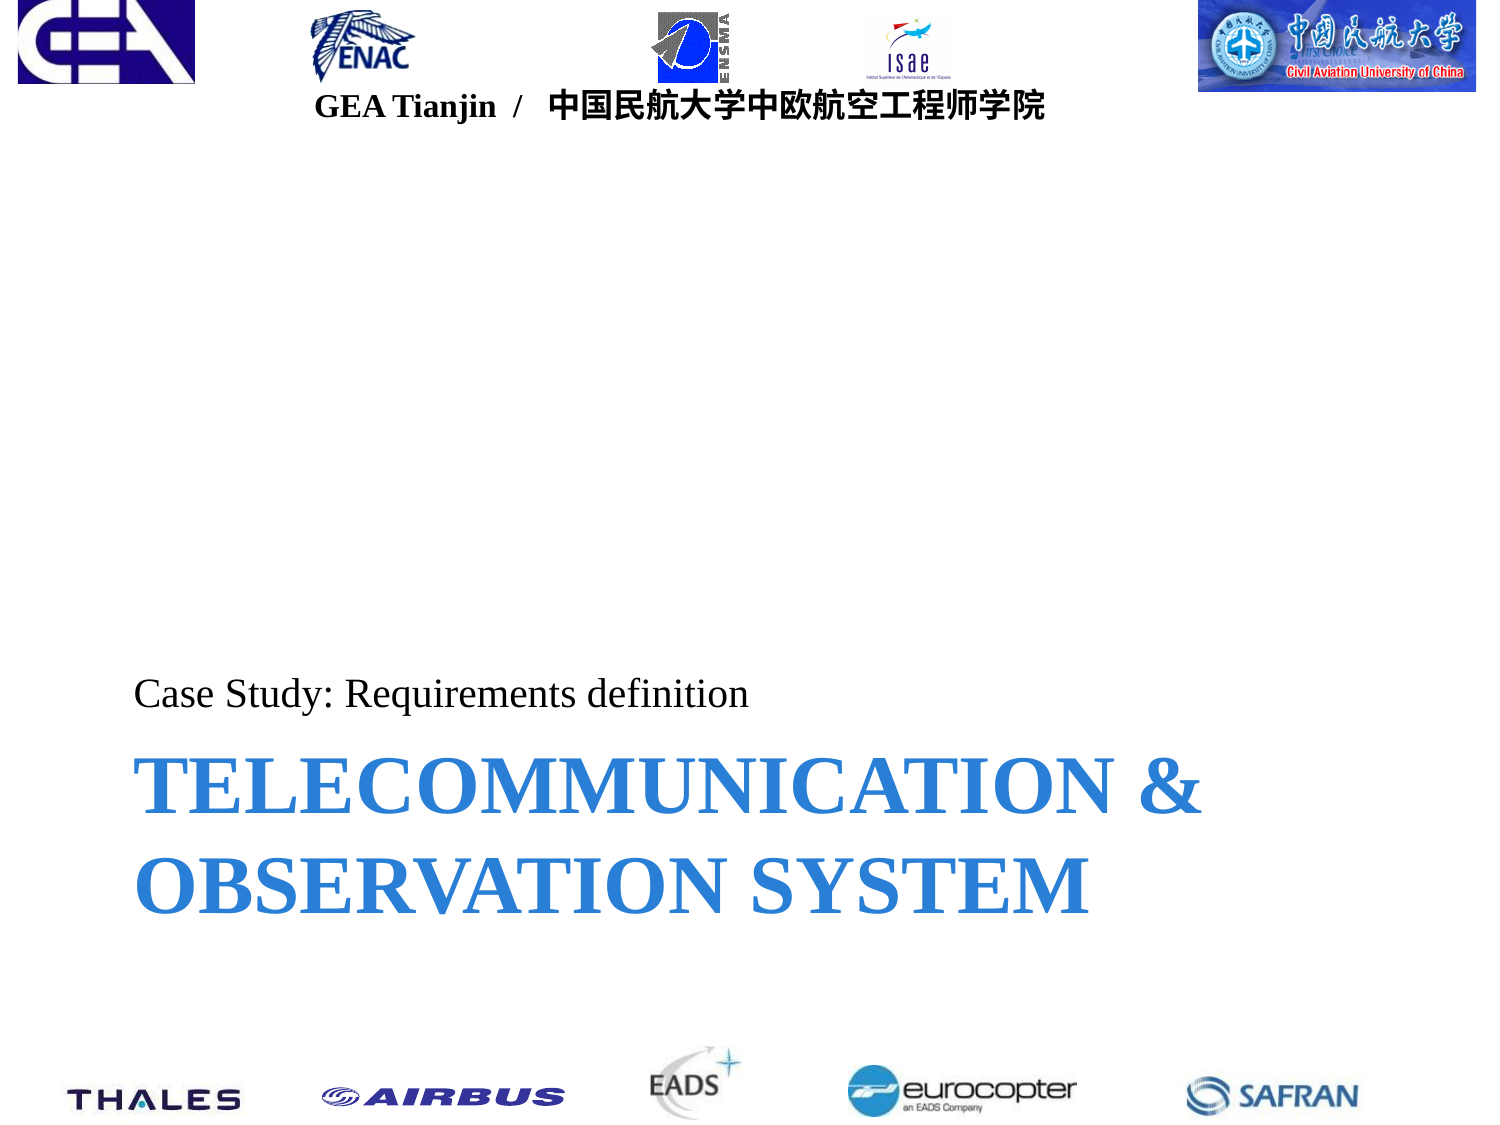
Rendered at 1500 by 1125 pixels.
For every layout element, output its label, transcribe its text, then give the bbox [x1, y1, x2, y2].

picture [650, 1046, 742, 1120]
list Case Study: Requirements definition [118, 476, 1394, 723]
picture [1170, 1070, 1375, 1122]
picture [862, 12, 956, 85]
picture [848, 1065, 1077, 1117]
picture [310, 10, 416, 83]
title Telecommunication & Observation SYSTEM [118, 723, 1394, 947]
picture [17, 0, 195, 84]
picture [1198, 0, 1477, 92]
picture [53, 1075, 254, 1125]
